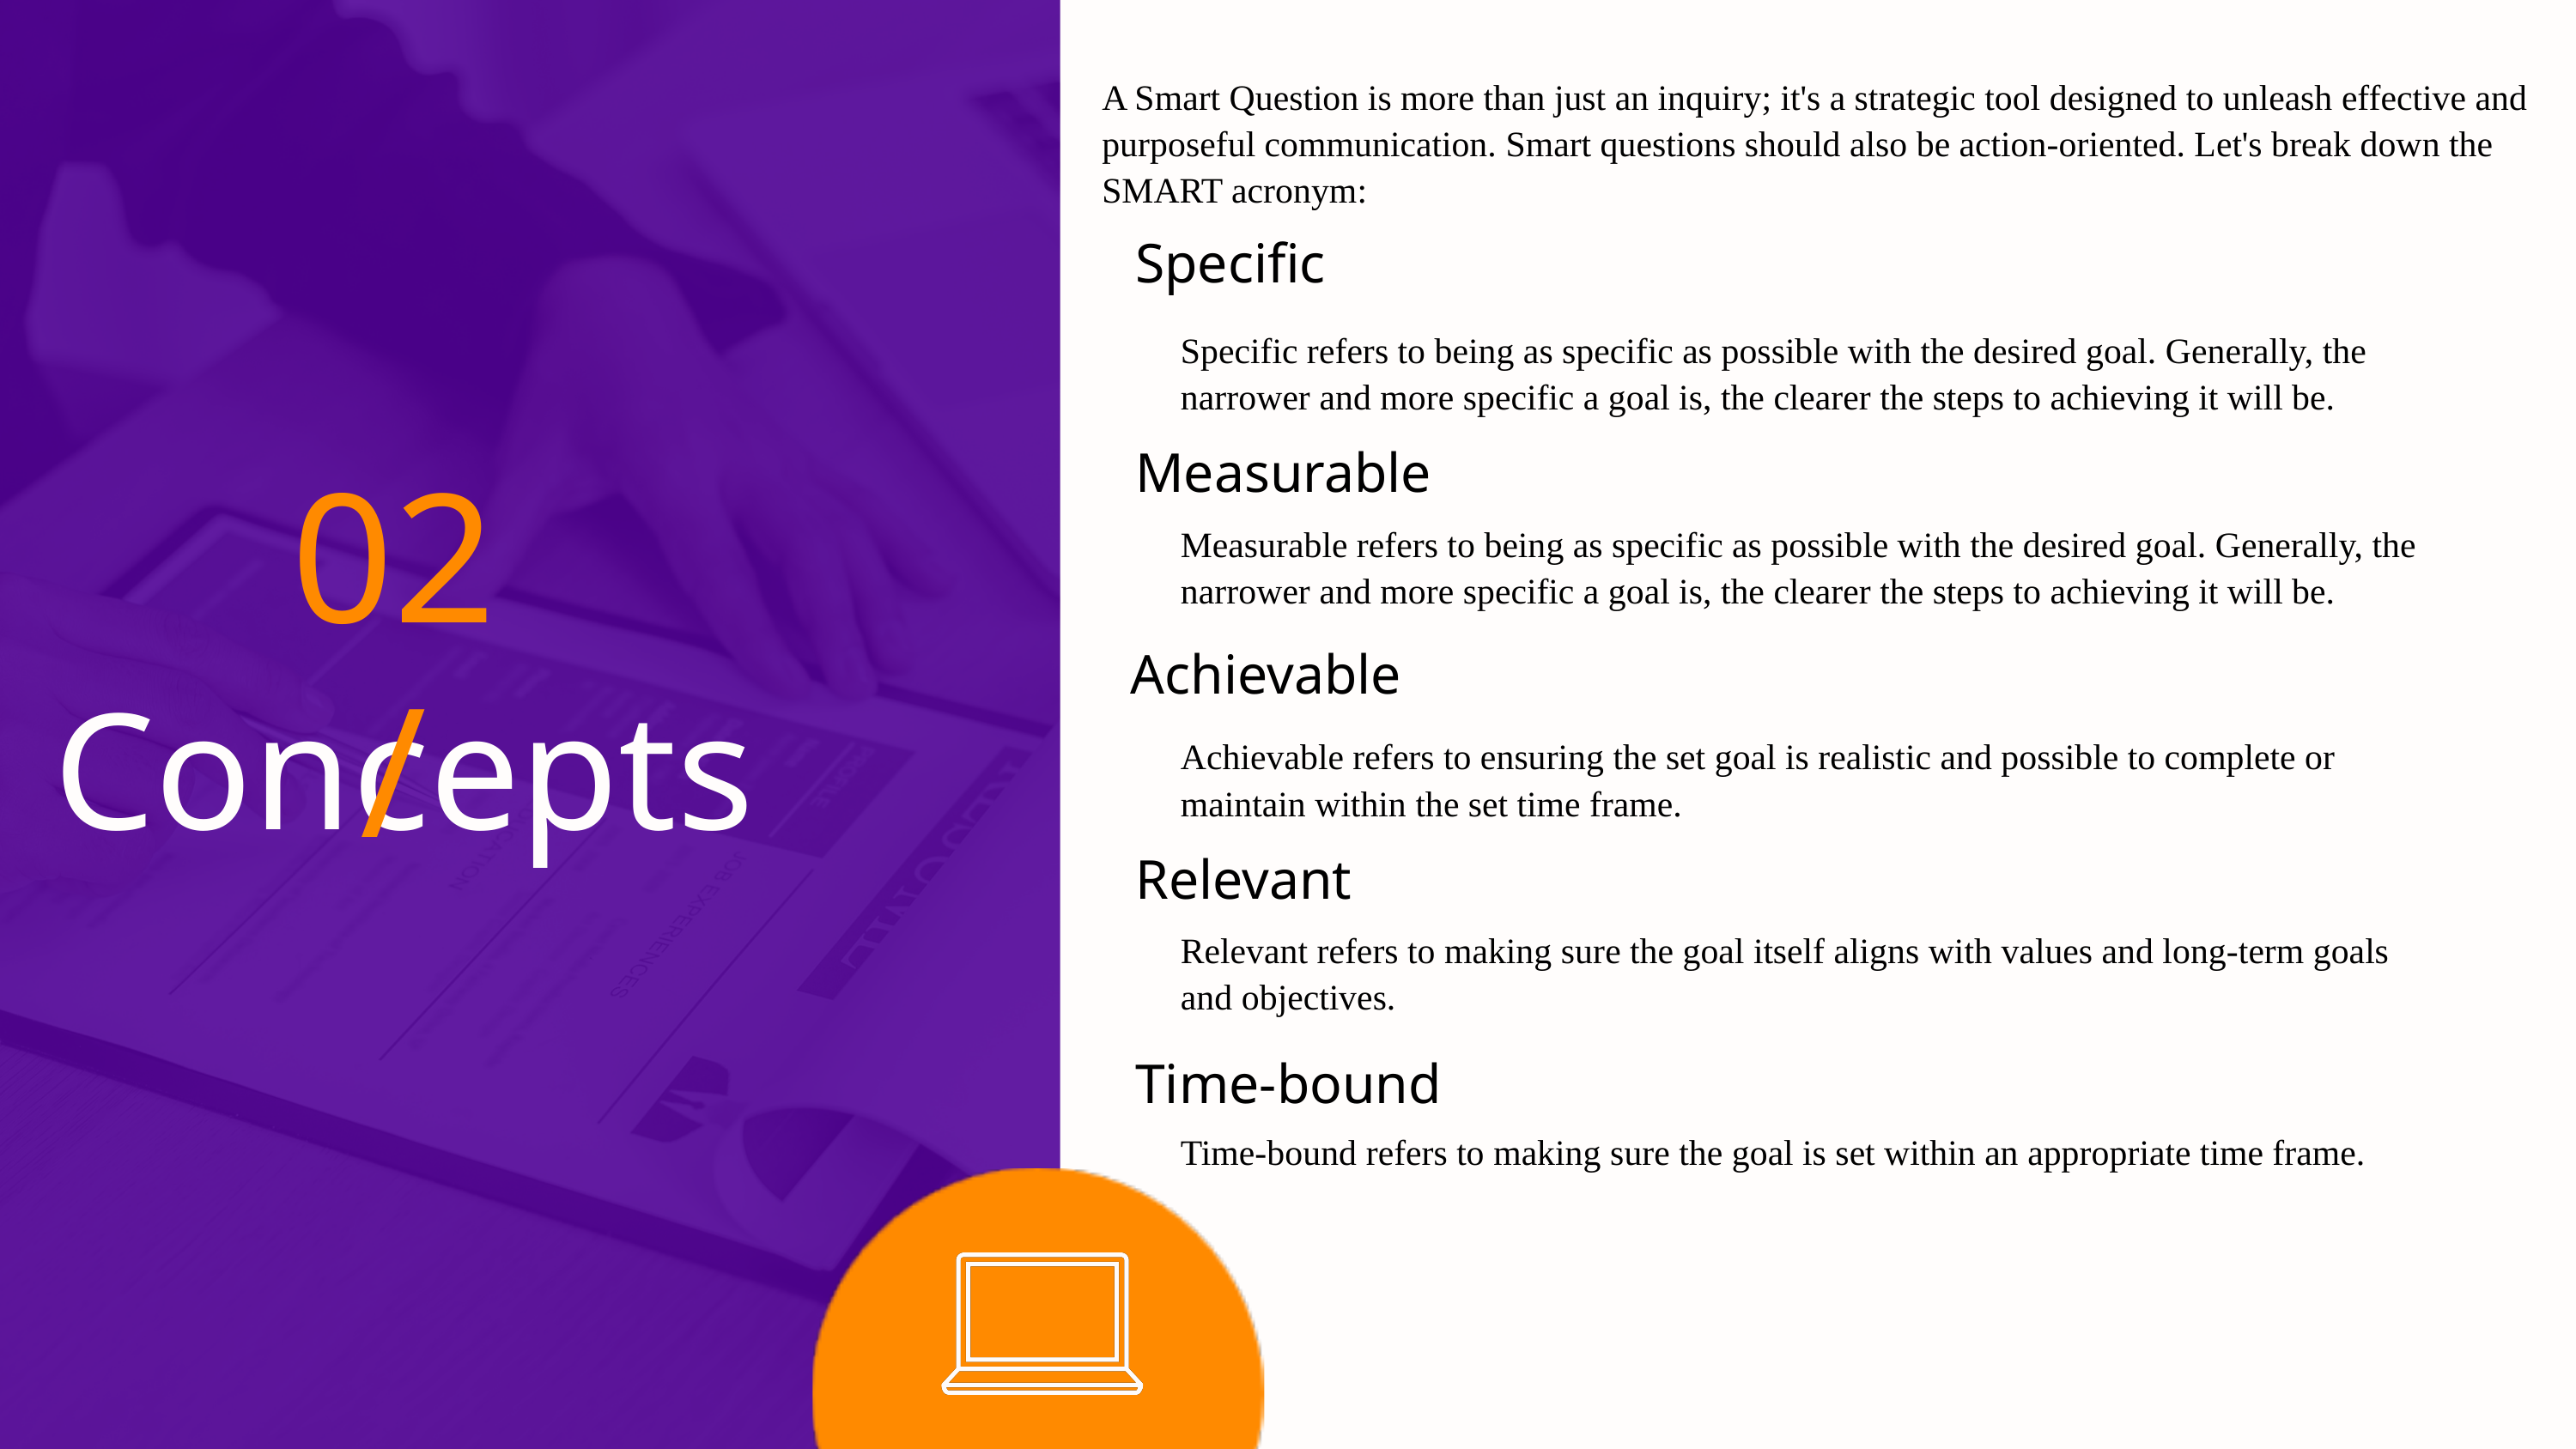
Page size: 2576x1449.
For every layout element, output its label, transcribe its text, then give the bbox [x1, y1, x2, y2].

text_box Time-bound [1135, 1045, 2243, 1115]
text_box [1064, 1252, 1144, 1395]
text_box Measurable [1135, 433, 2243, 504]
text_box Specific [1135, 223, 2243, 294]
text_box Relevant refers to making sure the goal itself aligns with values and long-term goals and objectives. [1180, 924, 2447, 1018]
text_box A Smart Question is more than just an inquiry; it's a strategic tool designed to unleash effective and purposeful communication. Smart questions should also be action-oriented. Let's break down the SMART acronym: [1102, 70, 2545, 210]
text_box Achievable [1130, 634, 2239, 705]
text_box Achievable refers to ensuring the set goal is realistic and possible to complete or maintain within the set time frame. [1180, 731, 2432, 824]
text_box Time-bound refers to making sure the goal is set within an appropriate time frame. [1180, 1125, 2398, 1173]
text_box Specific refers to being as specific as possible with the desired goal. Generally, the narrower and more specific a goal is, the clearer the steps to achieving it will be. [1180, 324, 2432, 417]
text_box [1064, 1168, 1265, 1449]
text_box Relevant [1135, 840, 2243, 910]
text_box Measurable refers to being as specific as possible with the desired goal. Generally, the narrower and more specific a goal is, the clearer the steps to achieving it will be. [1180, 518, 2432, 611]
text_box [0, 0, 1060, 1449]
